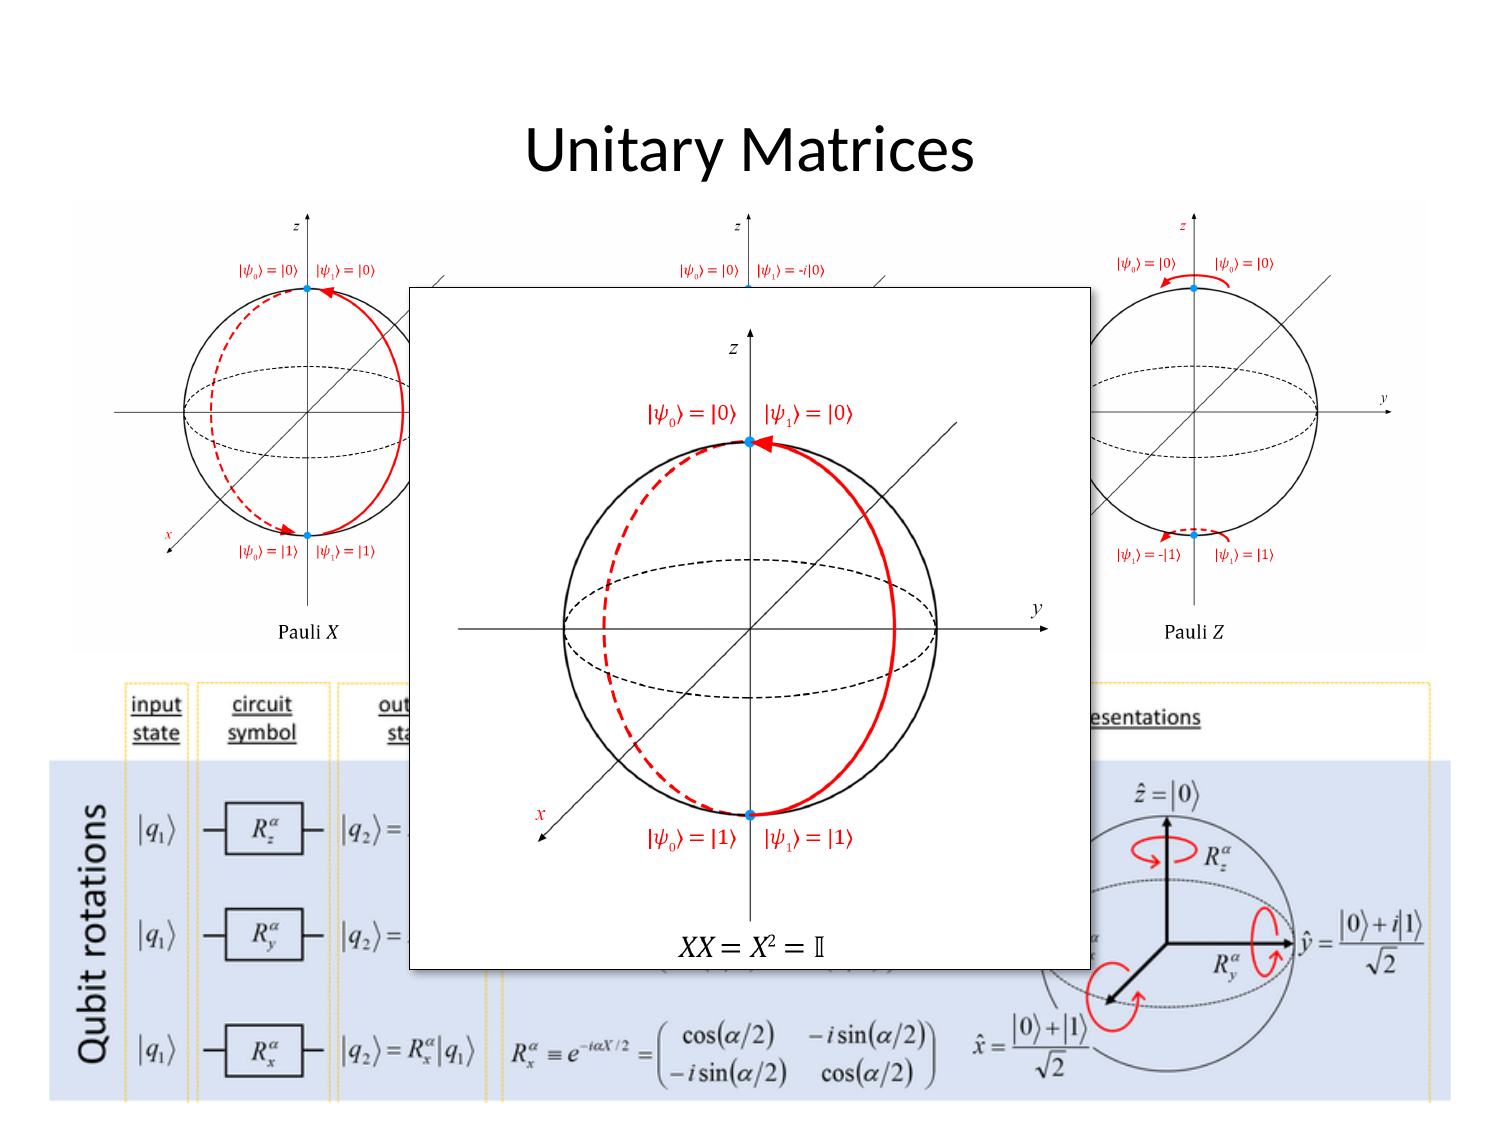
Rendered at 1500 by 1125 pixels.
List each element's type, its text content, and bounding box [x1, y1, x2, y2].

title Unitary Matrices [103, 59, 1397, 201]
picture [49, 201, 1451, 1103]
